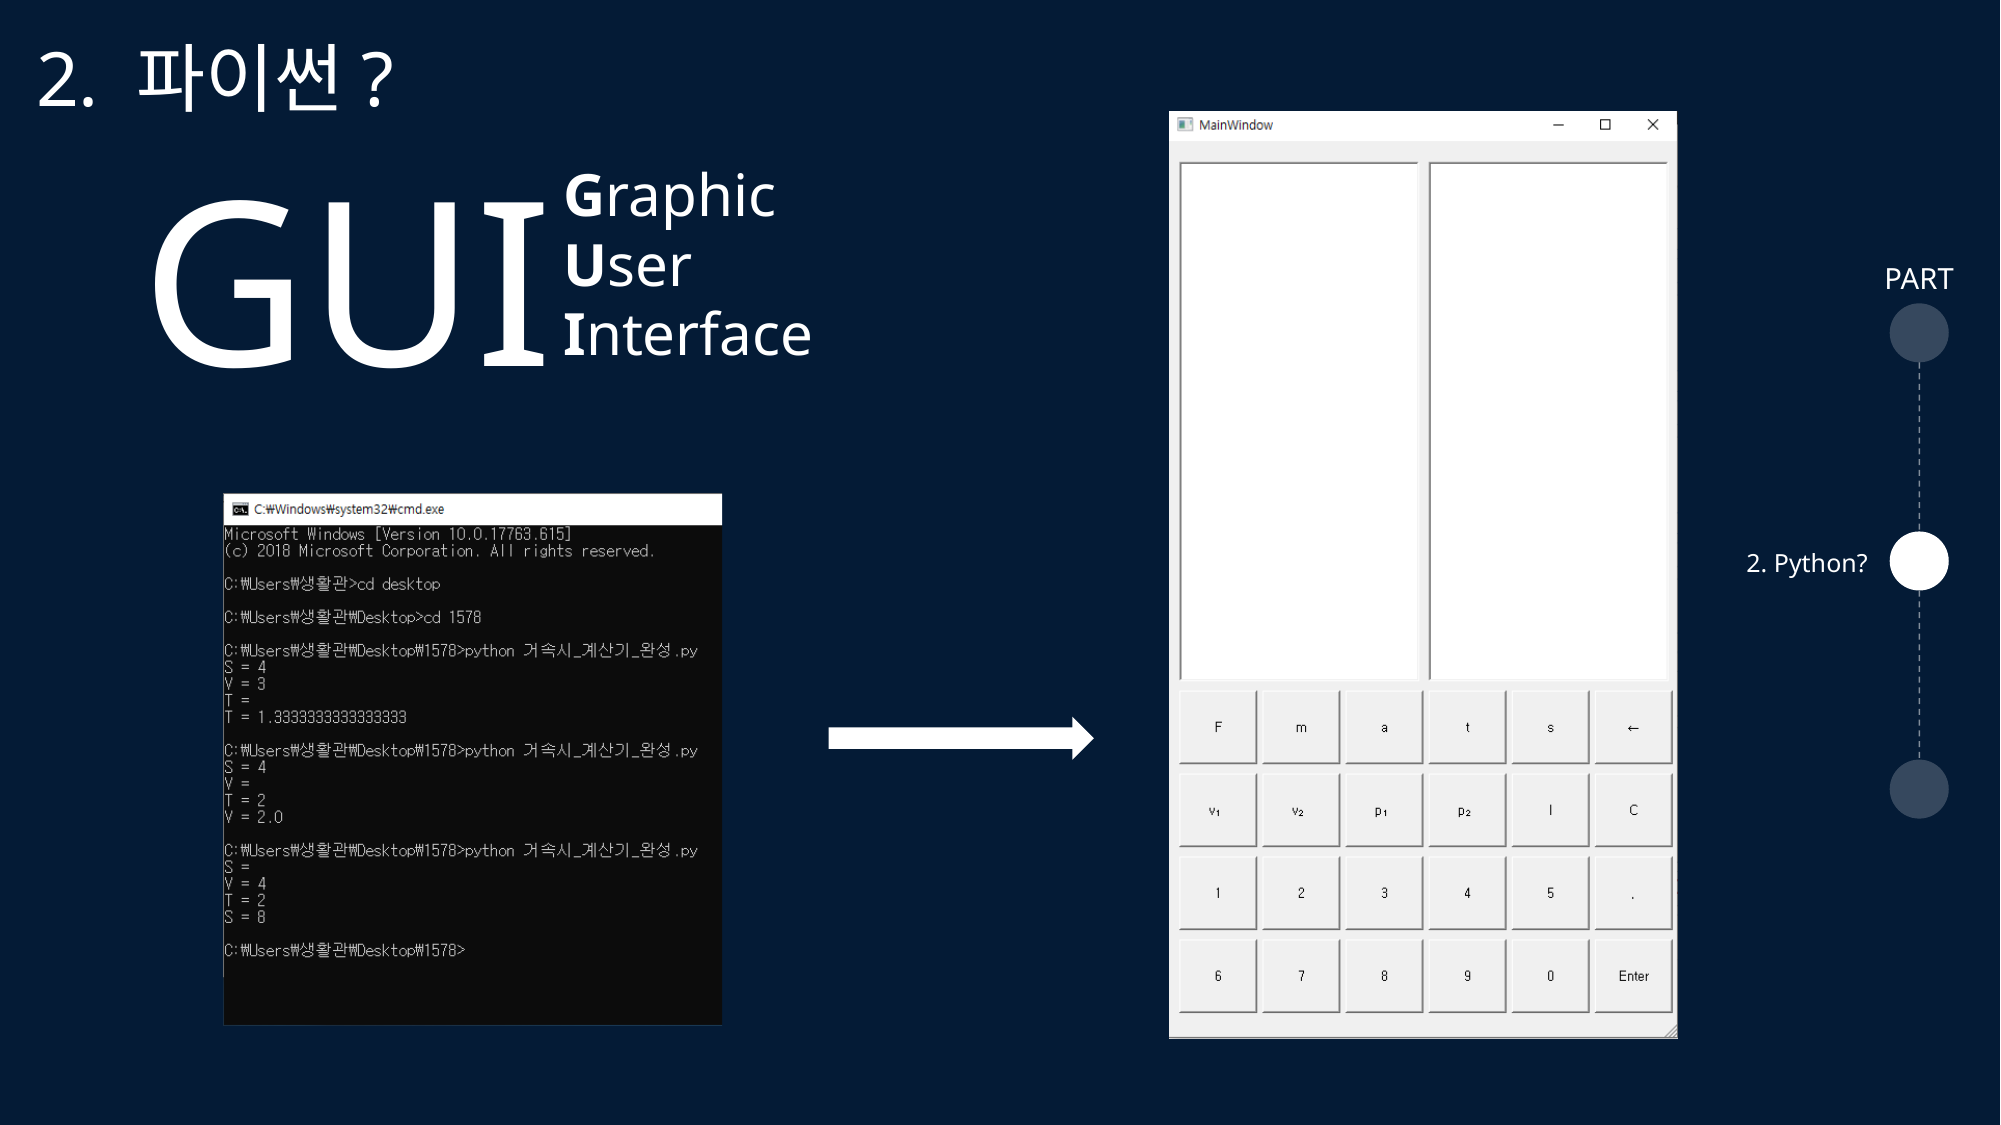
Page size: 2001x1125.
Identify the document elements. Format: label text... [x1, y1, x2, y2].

text_box Graphic User Interface [548, 150, 1169, 375]
picture [1169, 111, 1678, 1039]
text_box 2. Python? [1731, 540, 1883, 586]
text_box 2. 파이썬? [21, 23, 986, 129]
text_box PART [1869, 252, 1969, 303]
text_box [1888, 530, 1950, 592]
text_box [827, 714, 1096, 763]
text_box [1888, 303, 1950, 364]
text_box GUI [126, 129, 1169, 420]
text_box [1888, 758, 1950, 820]
picture [223, 493, 723, 1026]
